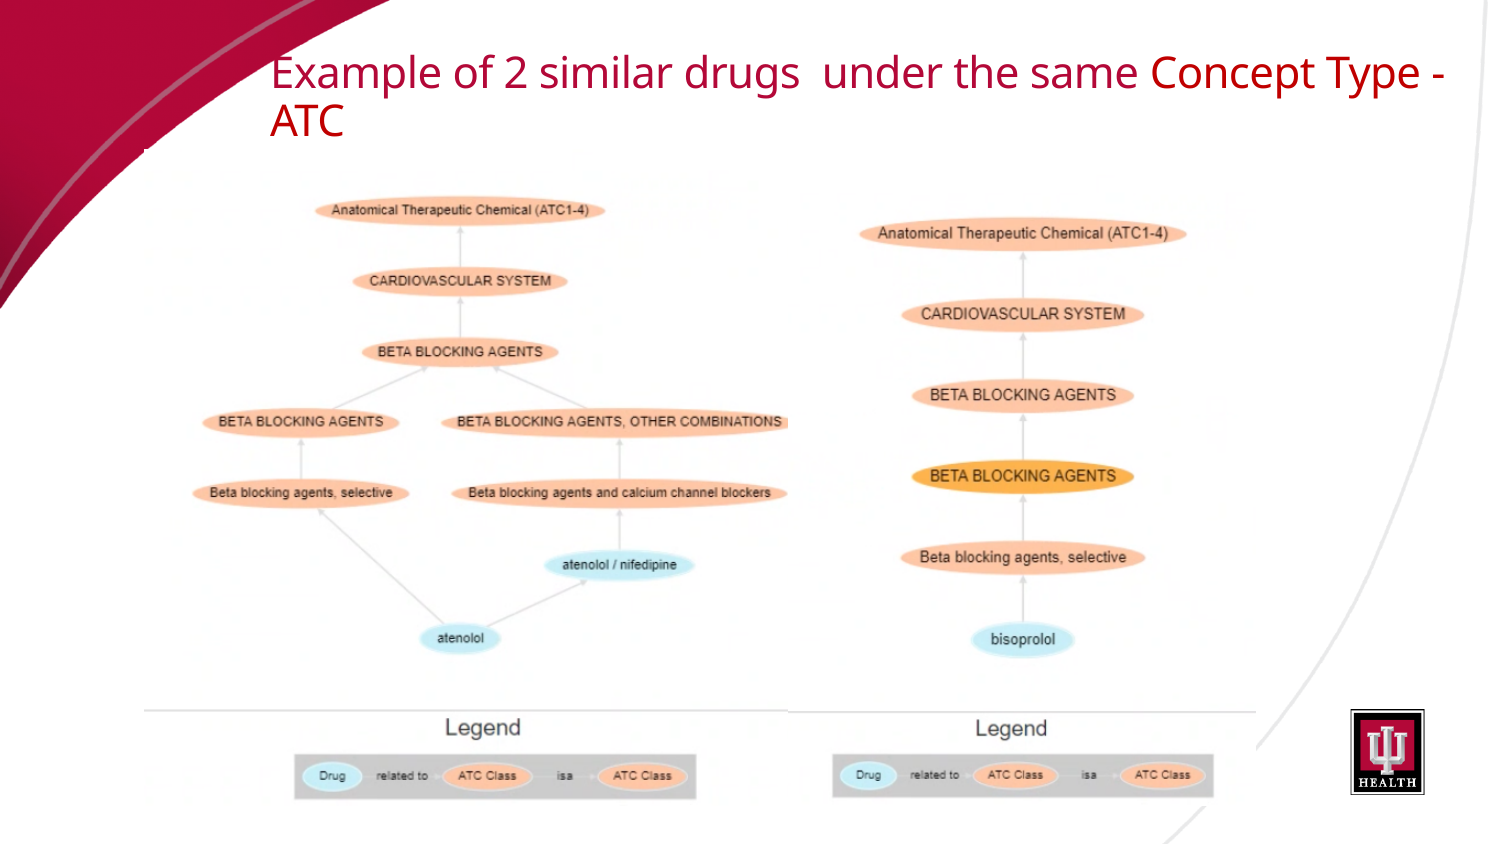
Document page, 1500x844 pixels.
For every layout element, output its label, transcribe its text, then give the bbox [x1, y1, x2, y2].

title Example of 2 similar drugs under the same Concept Type - ATC [270, 37, 1460, 159]
picture [0, 0, 1500, 844]
